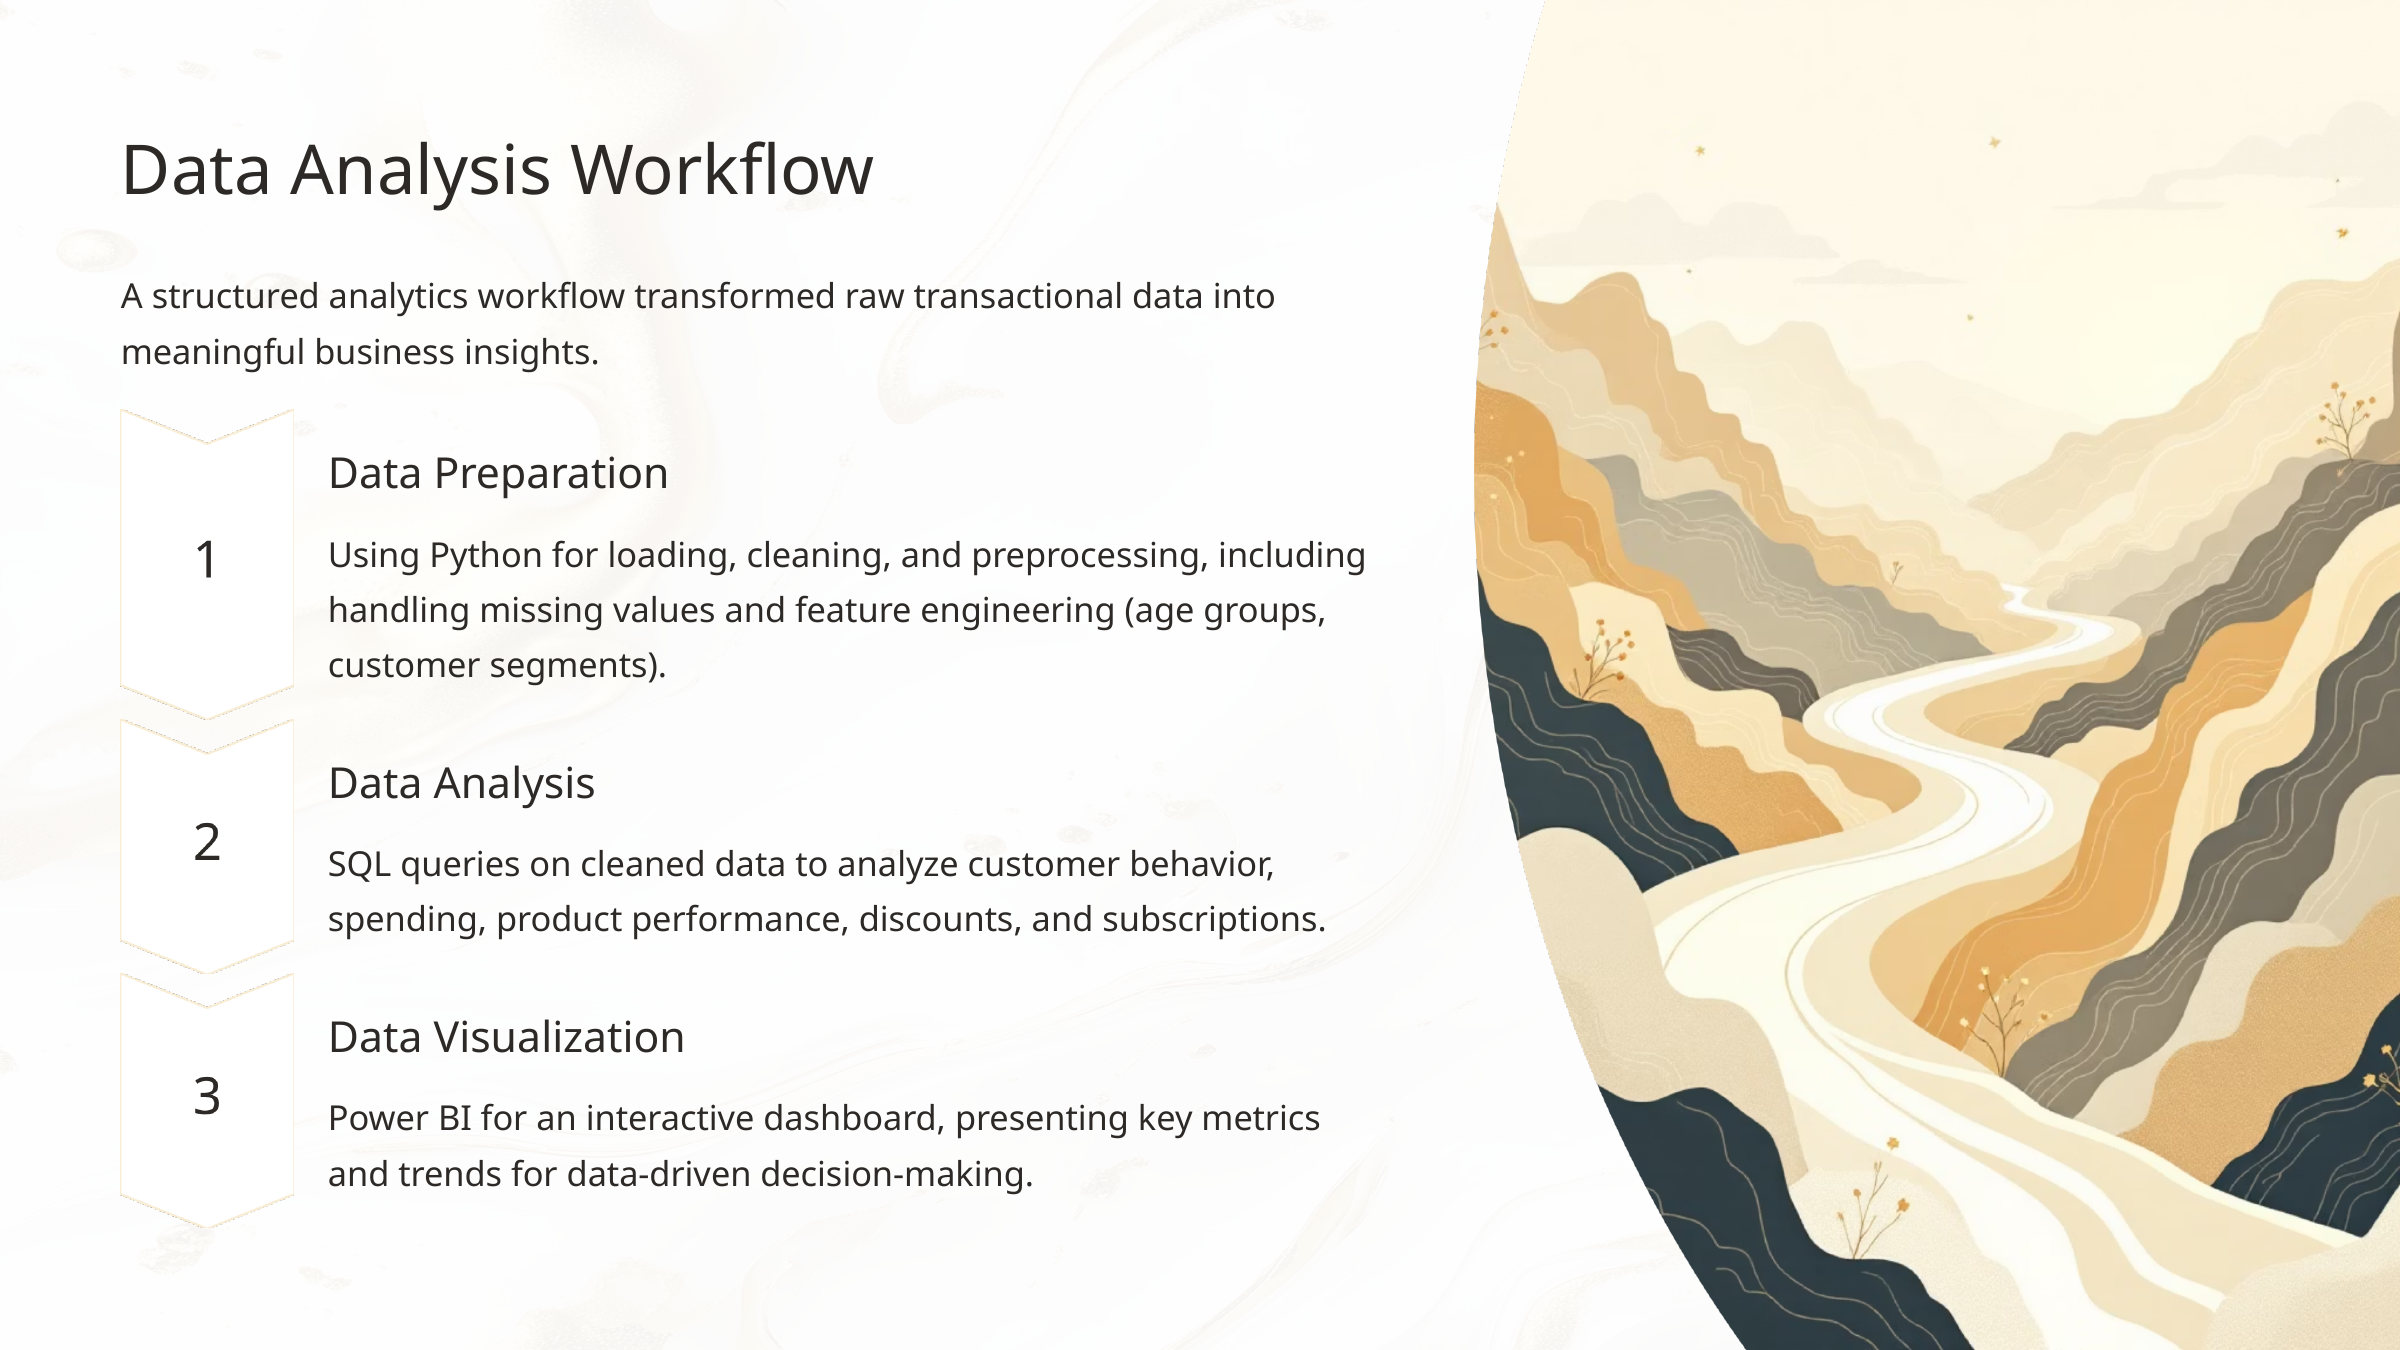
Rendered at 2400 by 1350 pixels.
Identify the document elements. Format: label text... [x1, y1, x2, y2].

text_box Data Analysis Workflow [120, 122, 911, 209]
picture [1454, 0, 2400, 1350]
text_box A structured analytics workflow transformed raw transactional data into meaningful business insights. [120, 260, 1380, 371]
text_box SQL queries on cleaned data to analyze customer behavior, spending, product performance, discounts, and subscriptions. [327, 828, 1380, 939]
text_box Power BI for an interactive dashboard, presenting key metrics and trends for data-driven decision-making. [327, 1082, 1380, 1193]
text_box Data Visualization [327, 1007, 760, 1062]
text_box Data Analysis [327, 753, 760, 808]
text_box Using Python for loading, cleaning, and preprocessing, including handling missing values and feature engineering (age groups, customer segments). [327, 518, 1380, 685]
picture [120, 409, 294, 1228]
text_box Data Preparation [327, 444, 760, 499]
